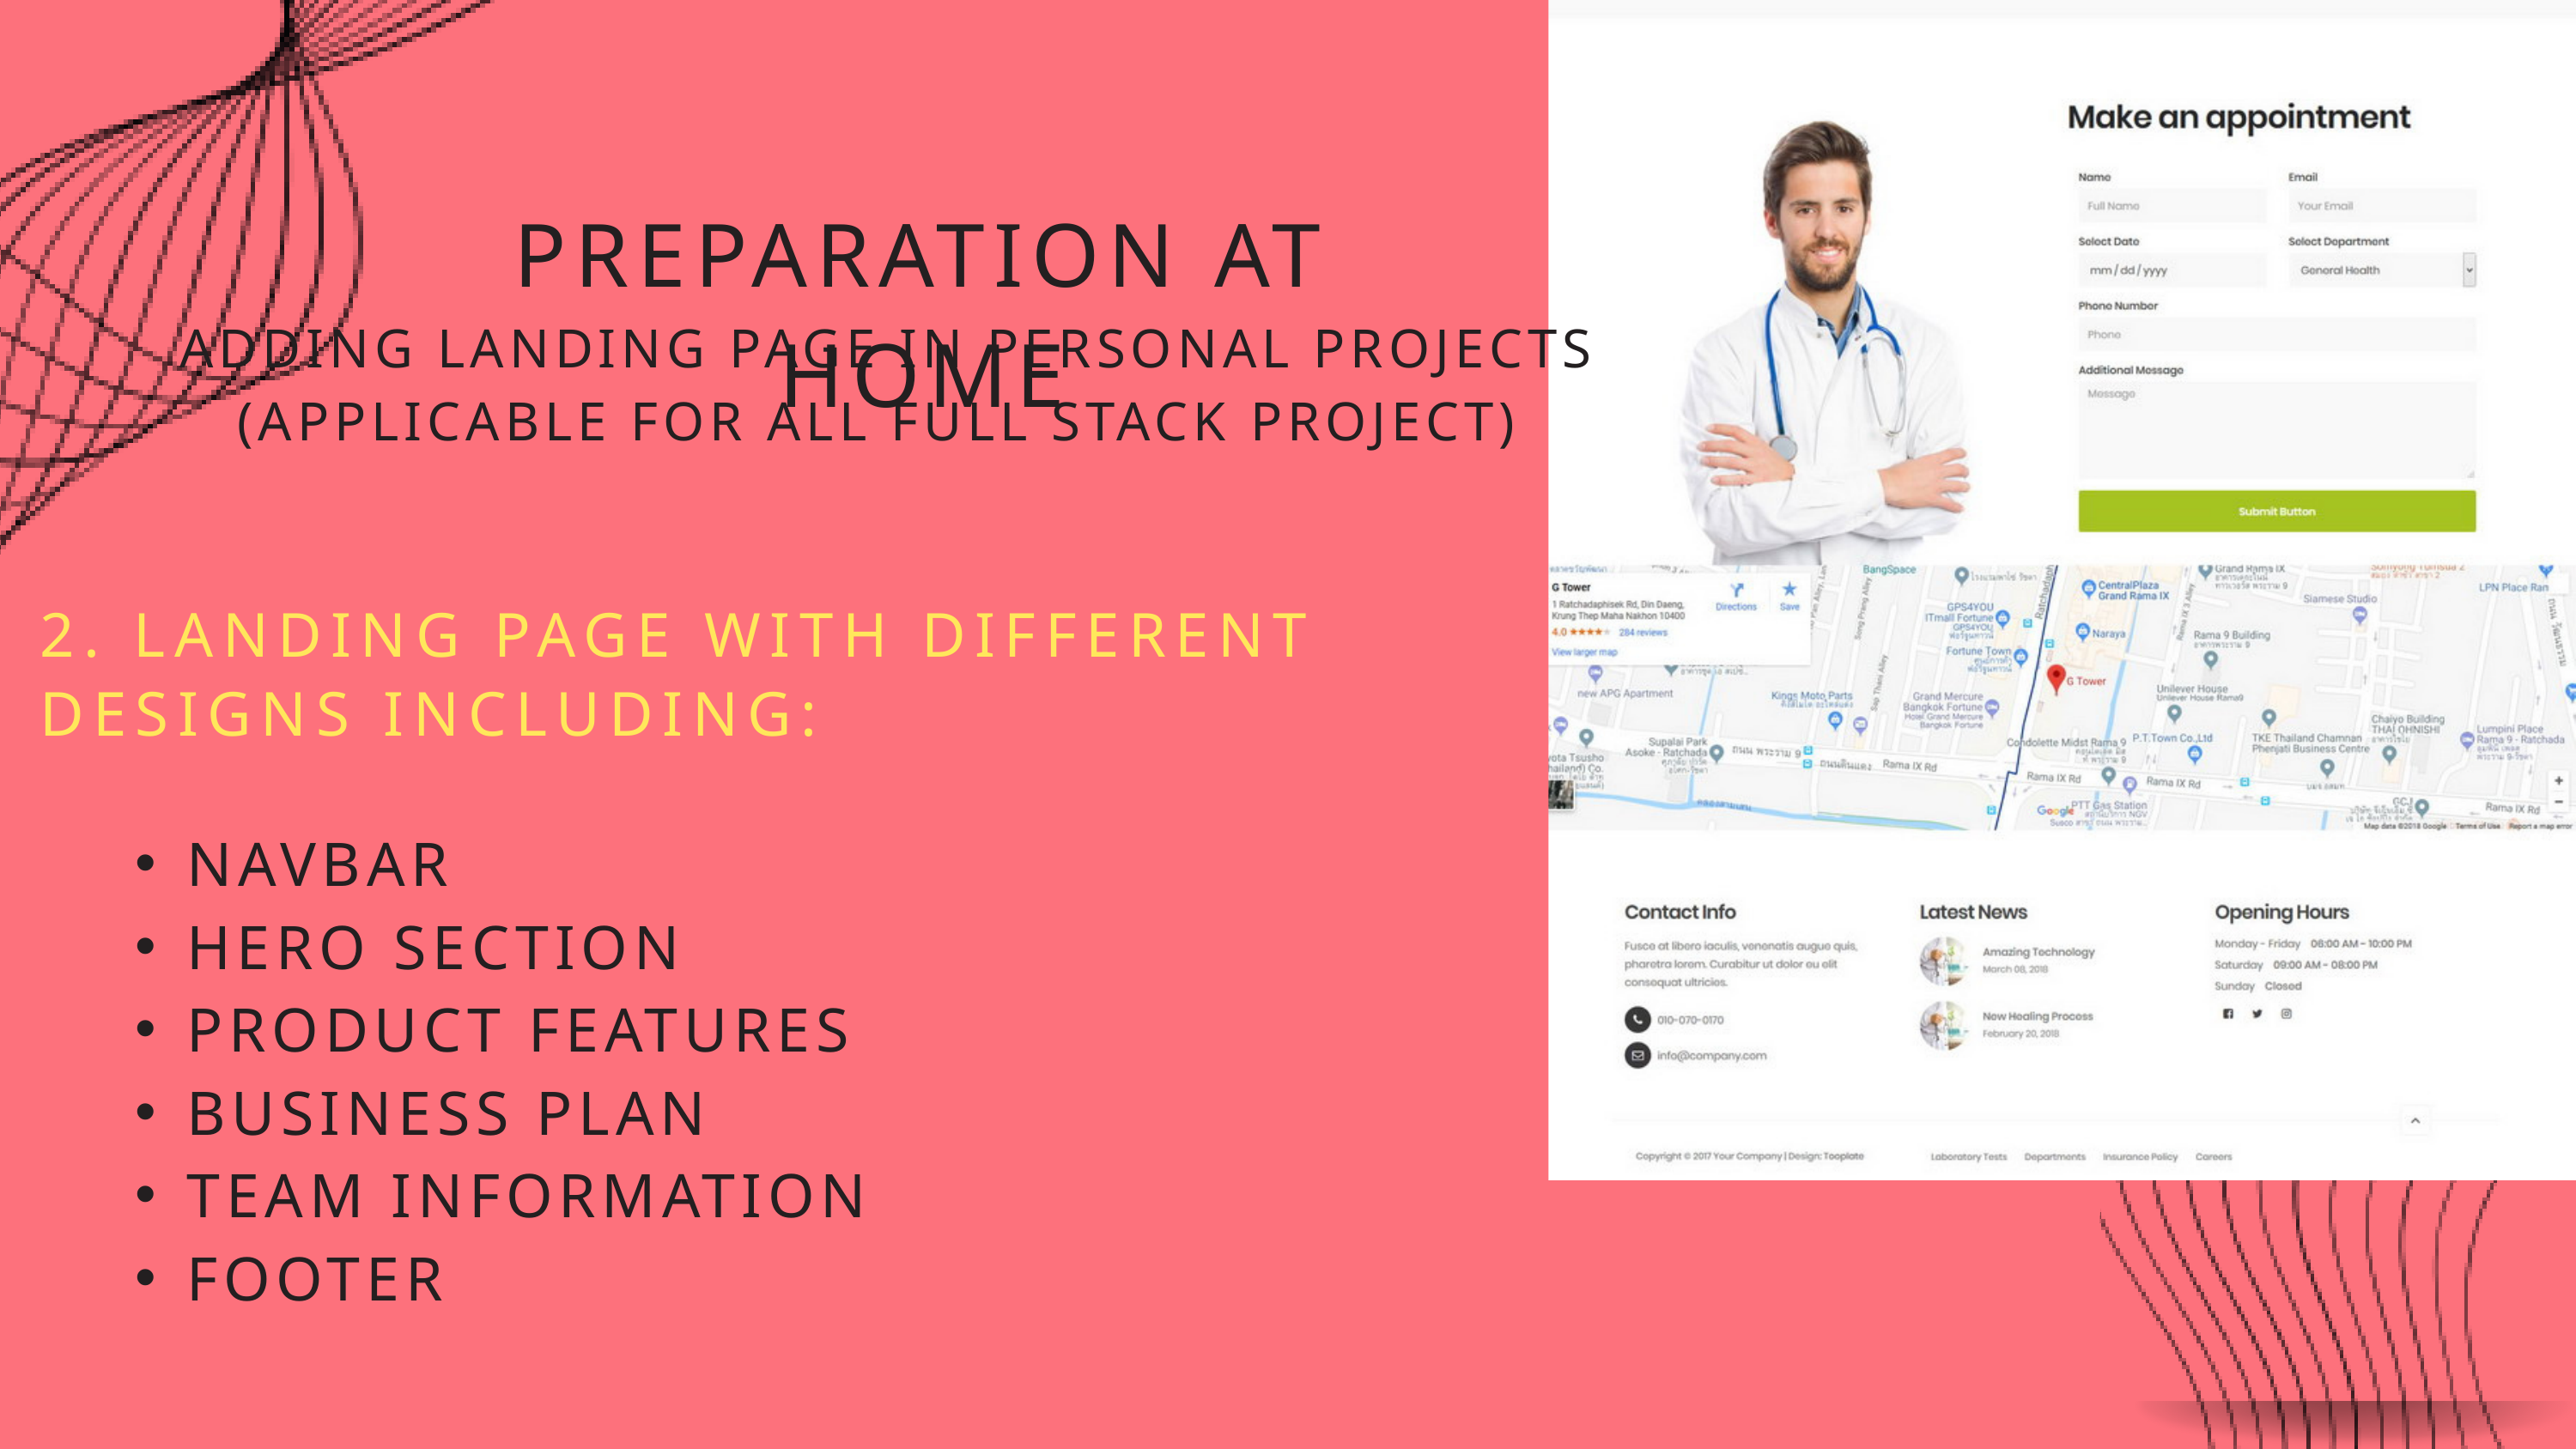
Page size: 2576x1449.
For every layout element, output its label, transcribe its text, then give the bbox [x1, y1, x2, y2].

text_box NAVBAR HERO SECTION PRODUCT FEATURES BUSINESS PLAN TEAM INFORMATION FOOTER [84, 815, 1542, 1313]
text_box [0, 0, 605, 912]
text_box [1548, 0, 2576, 1180]
text_box ADDING LANDING PAGE IN PERSONAL PROJECTS (APPLICABLE FOR ALL FULL STACK PROJECT) [144, 305, 1611, 452]
text_box PREPARATION AT HOME [381, 184, 1463, 305]
text_box [2133, 1401, 2576, 1449]
text_box [2085, 1180, 2576, 1449]
text_box 2. LANDING PAGE WITH DIFFERENT DESIGNS INCLUDING: [39, 590, 1584, 749]
